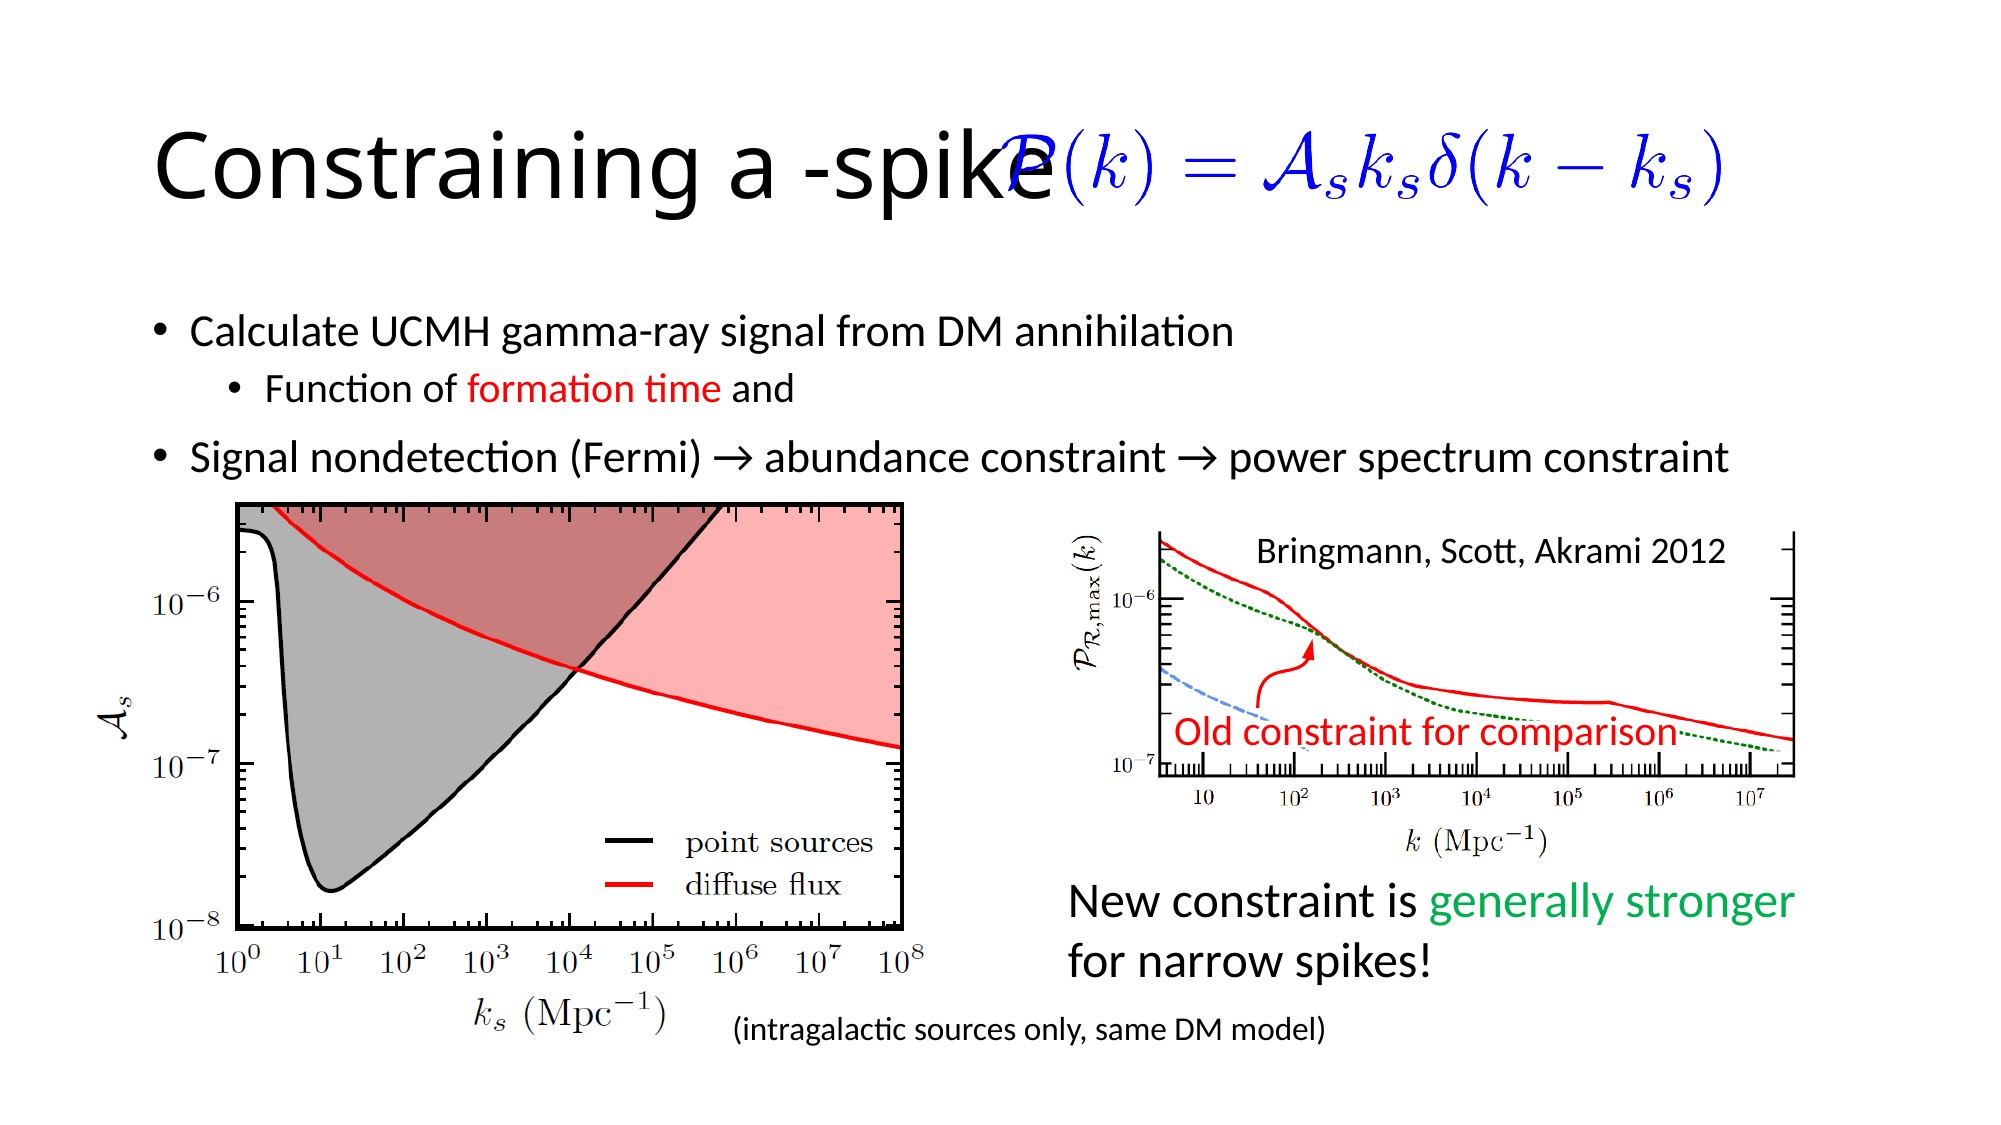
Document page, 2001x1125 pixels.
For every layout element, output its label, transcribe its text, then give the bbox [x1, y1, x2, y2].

picture [1069, 481, 1801, 860]
text_box (intragalactic sources only, same DM model) [717, 999, 1362, 1055]
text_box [1250, 646, 1320, 701]
picture [1001, 129, 1721, 206]
picture [93, 496, 931, 1037]
text_box [1124, 457, 1823, 533]
text_box New constraint is generally stronger for narrow spikes! [1053, 859, 1847, 995]
